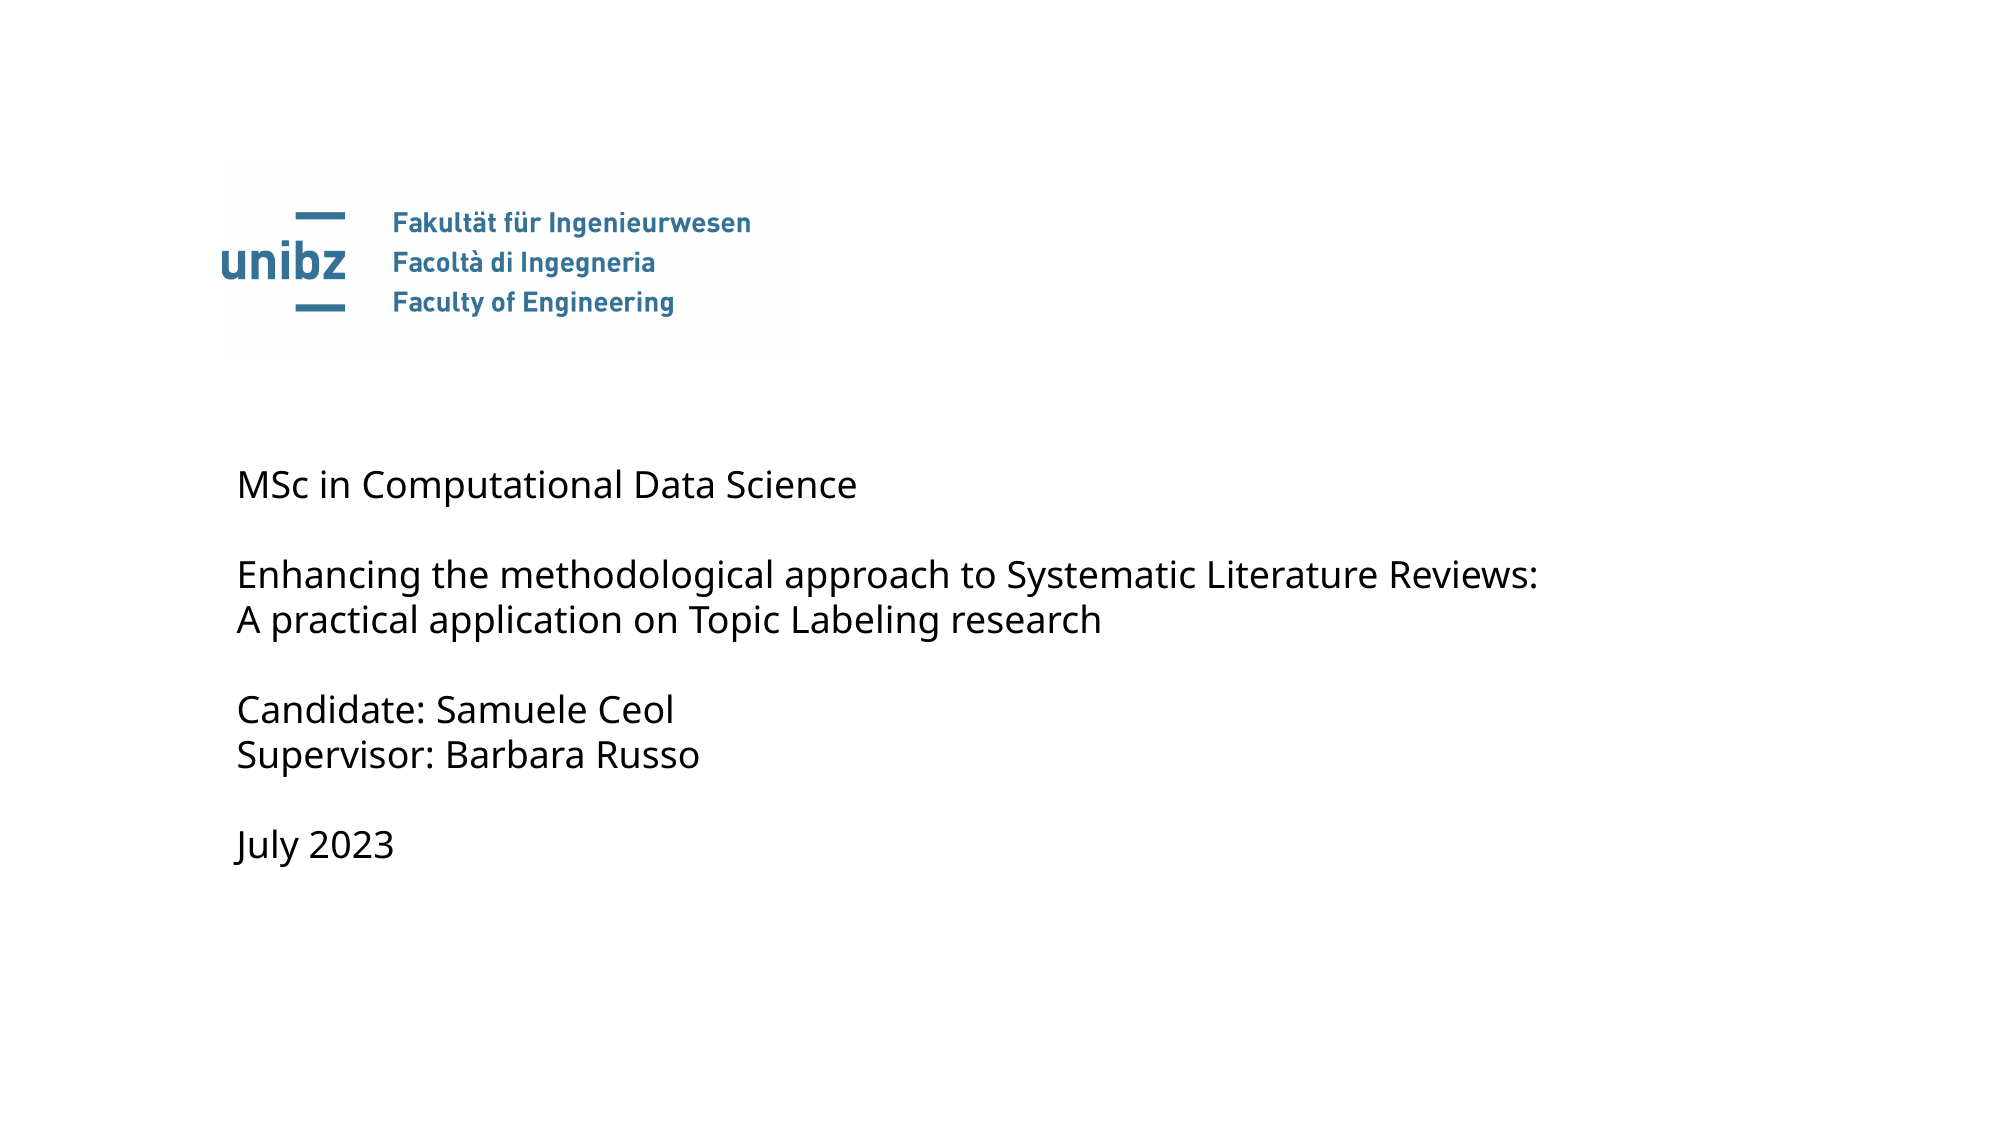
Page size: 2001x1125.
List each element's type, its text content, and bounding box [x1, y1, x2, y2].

picture [221, 162, 799, 361]
text_box MSc in Computational Data Science Enhancing the methodological approach to Systematic Literature Reviews: A practical application on Topic Labeling research Candidate: Samuele Ceol Supervisor: Barbara Russo July 2023 [221, 453, 1778, 873]
